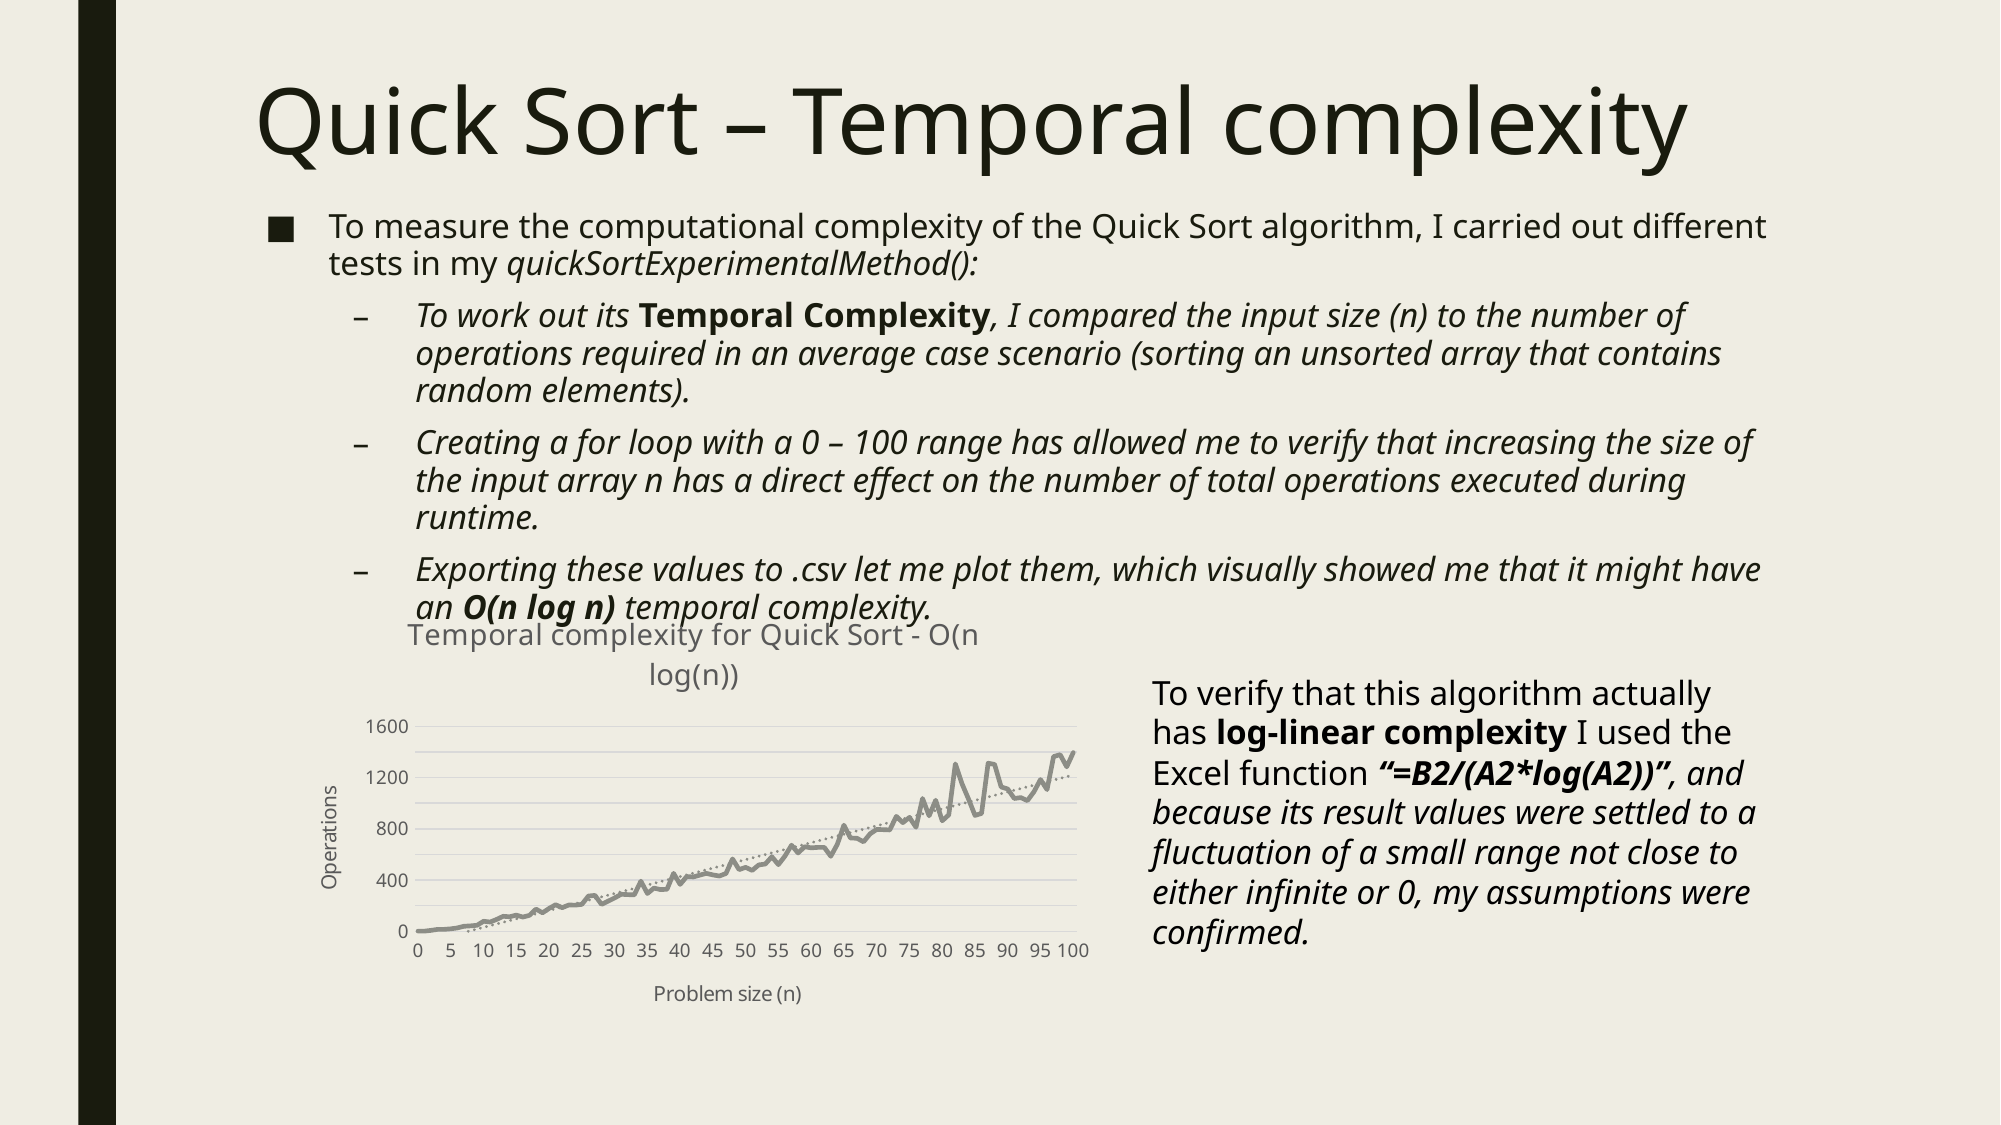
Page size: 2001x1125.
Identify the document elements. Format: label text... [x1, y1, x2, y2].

list To measure the computational complexity of the Quick Sort algorithm, I carried out different tests in my quickSortExperimentalMethod(): To work out its Temporal Complexity, I compared the input size (n) to the number of operations required in an average case scenario (sorting an unsorted array that contains random elements). Creating a for loop with a 0 – 100 range has allowed me to verify that increasing the size of the input array n has a direct effect on the number of total operations executed during runtime. Exporting these values to .csv let me plot them, which visually showed me that it might have an O(n log n) temporal complexity. [250, 200, 1803, 1010]
chart [281, 588, 1107, 1039]
title Quick Sort – Temporal complexity [239, 68, 1815, 201]
text_box To verify that this algorithm actually has log-linear complexity I used the Excel function “=B2/(A2*log(A2))”, and because its result values were settled to a fluctuation of a small range not close to either infinite or 0, my assumptions were confirmed. [1137, 664, 1776, 959]
